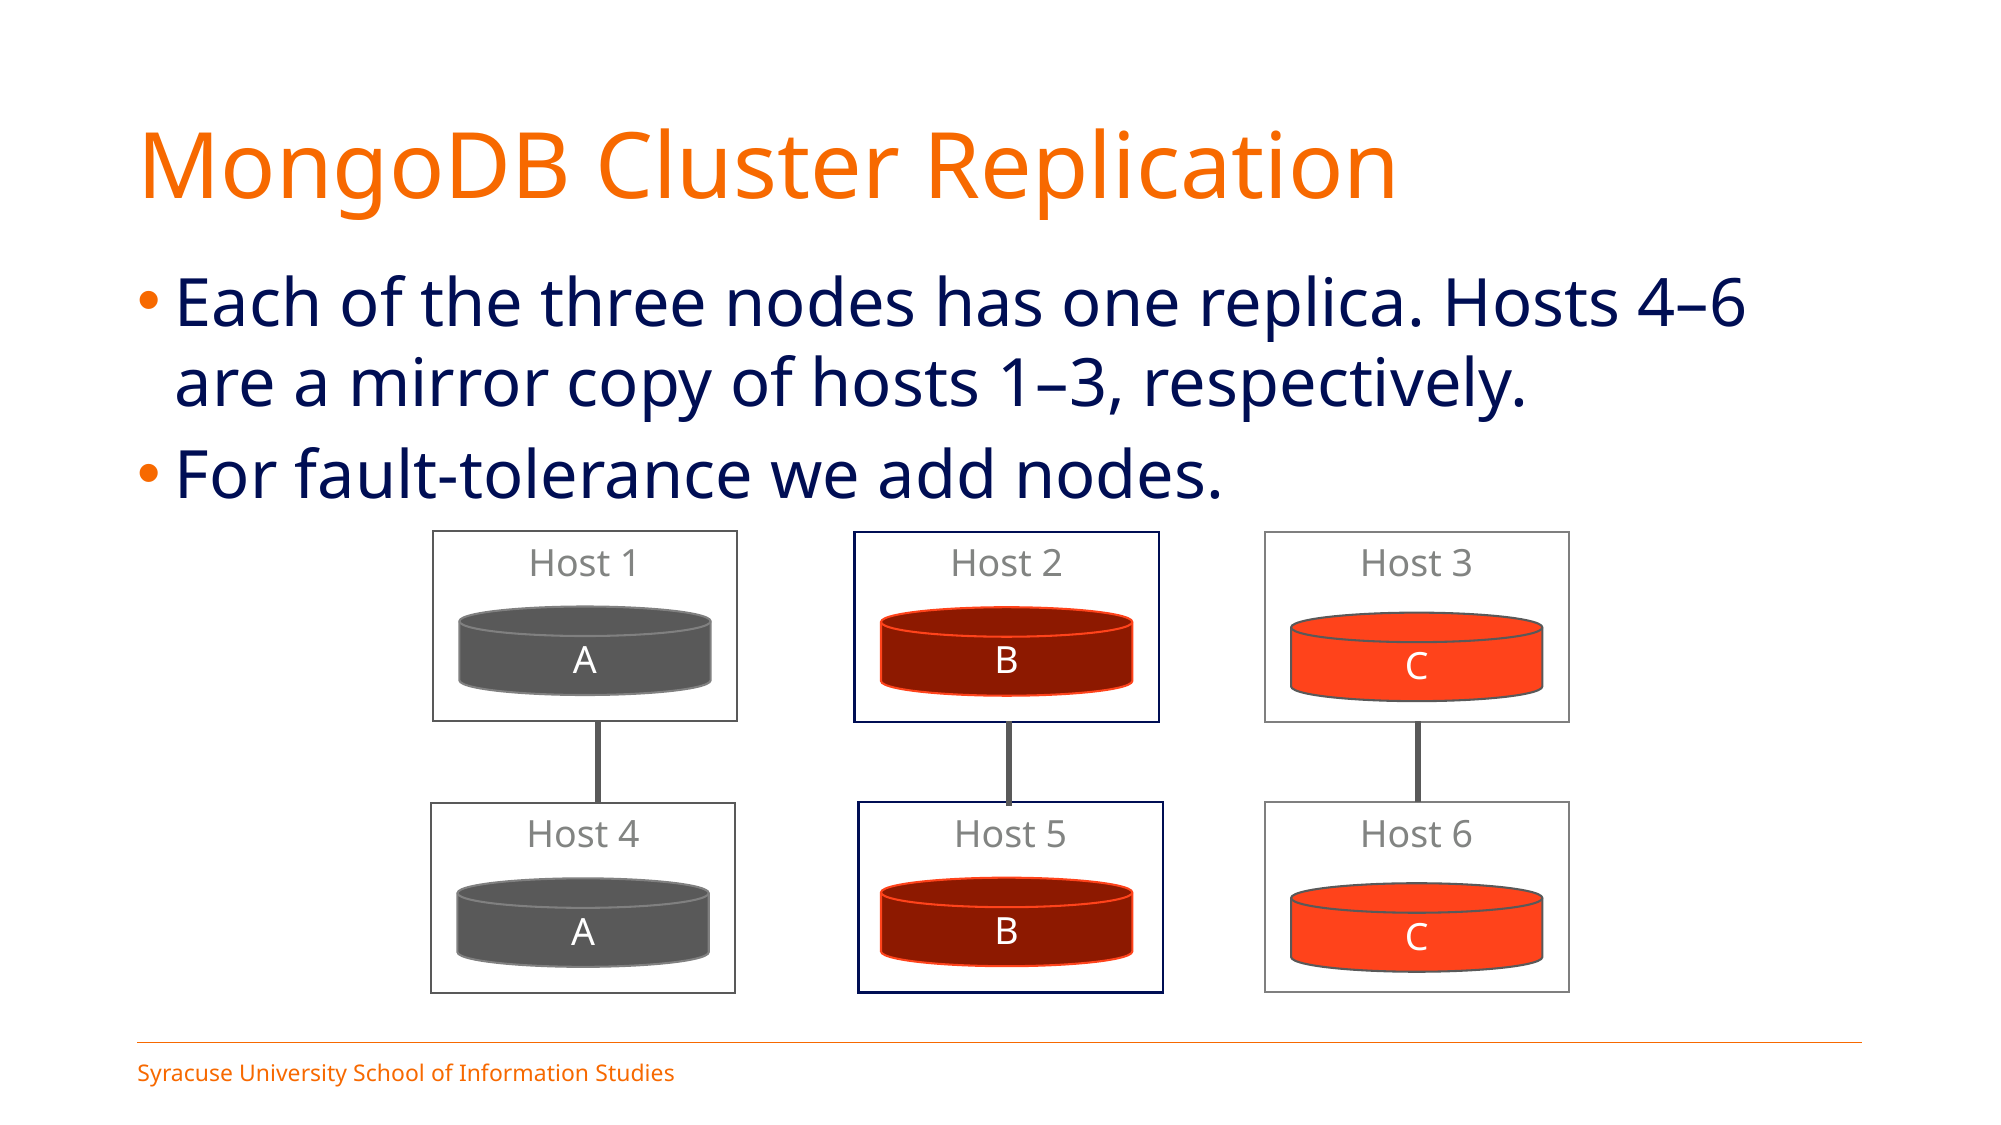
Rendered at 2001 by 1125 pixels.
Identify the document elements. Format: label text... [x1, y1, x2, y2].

list Each of the three nodes has one replica. Hosts 4–6 are a mirror copy of hosts 1–3, respectively. For fault-tolerance we add nodes. [137, 251, 1863, 1014]
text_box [430, 531, 1569, 994]
title MongoDB Cluster Replication [137, 59, 1863, 251]
